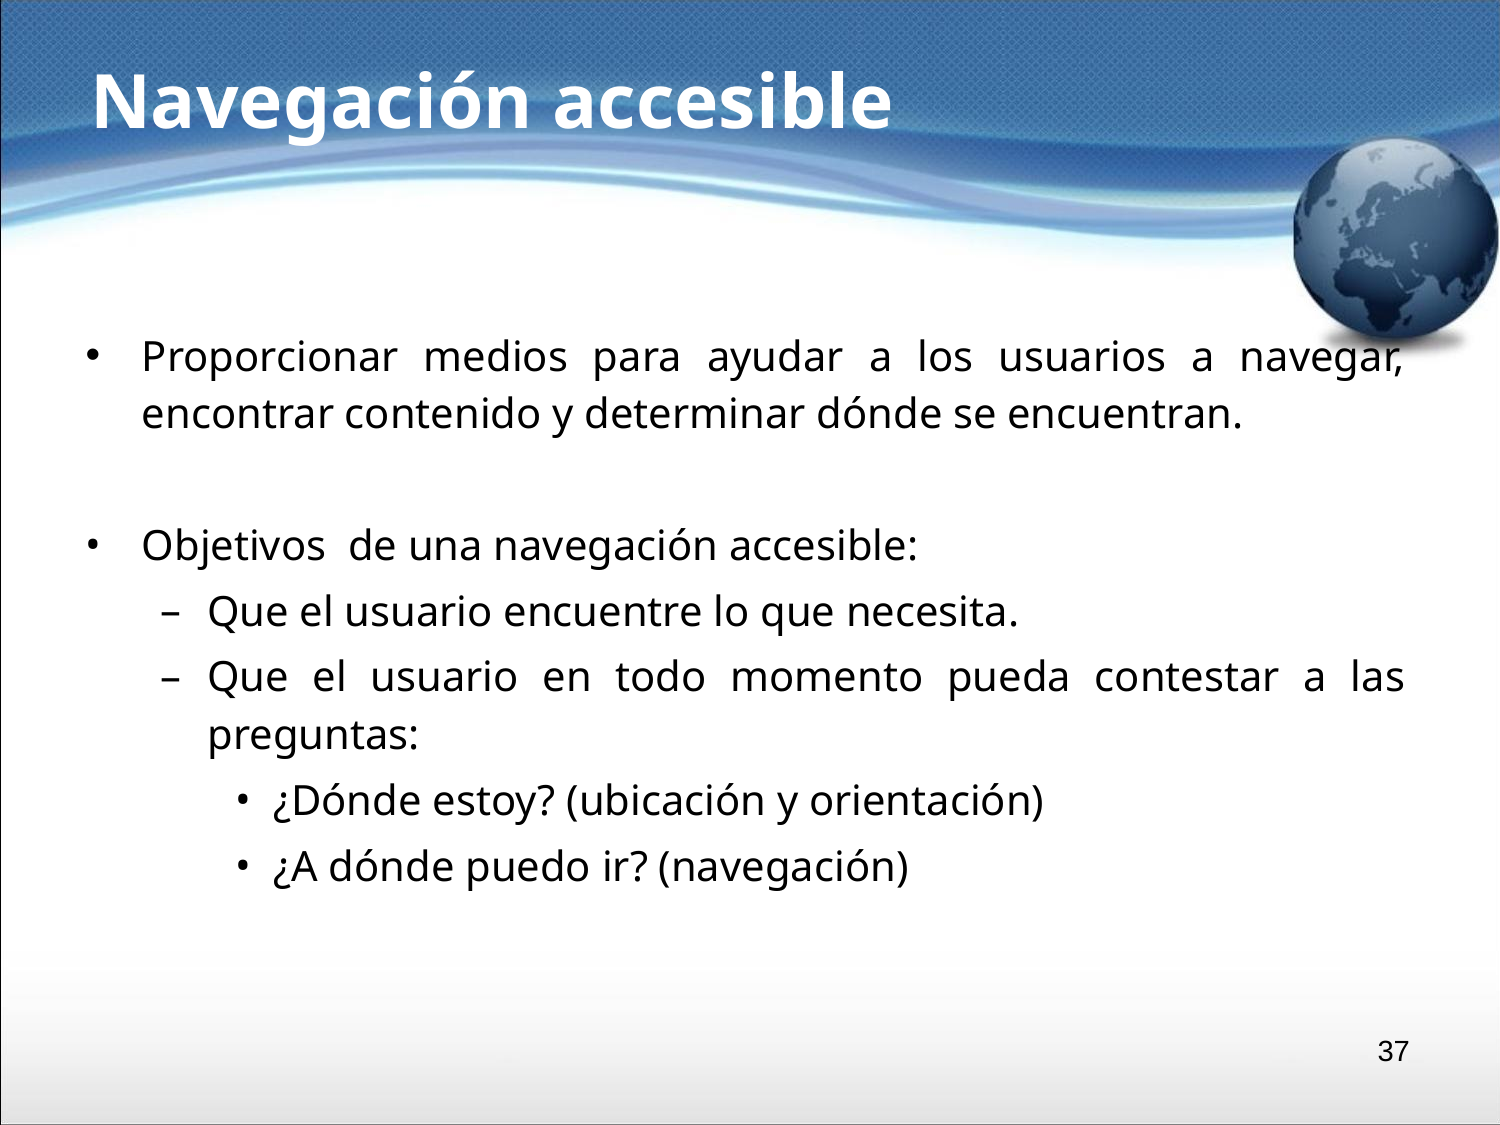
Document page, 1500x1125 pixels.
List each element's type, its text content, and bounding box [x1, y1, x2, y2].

slide_number ‹#› [1074, 1024, 1425, 1103]
title Navegación accesible [75, 45, 1425, 153]
list Proporcionar medios para ayudar a los usuarios a navegar, encontrar contenido y determinar dónde se encuentran. Objetivos de una navegación accesible: Que el usuario encuentre lo que necesita. Que el usuario en todo momento pueda contestar a las preguntas: ¿Dónde estoy? (ubicación y orientación) ¿A dónde puedo ir? (navegación) [70, 314, 1421, 1035]
picture [0, 0, 1500, 1125]
